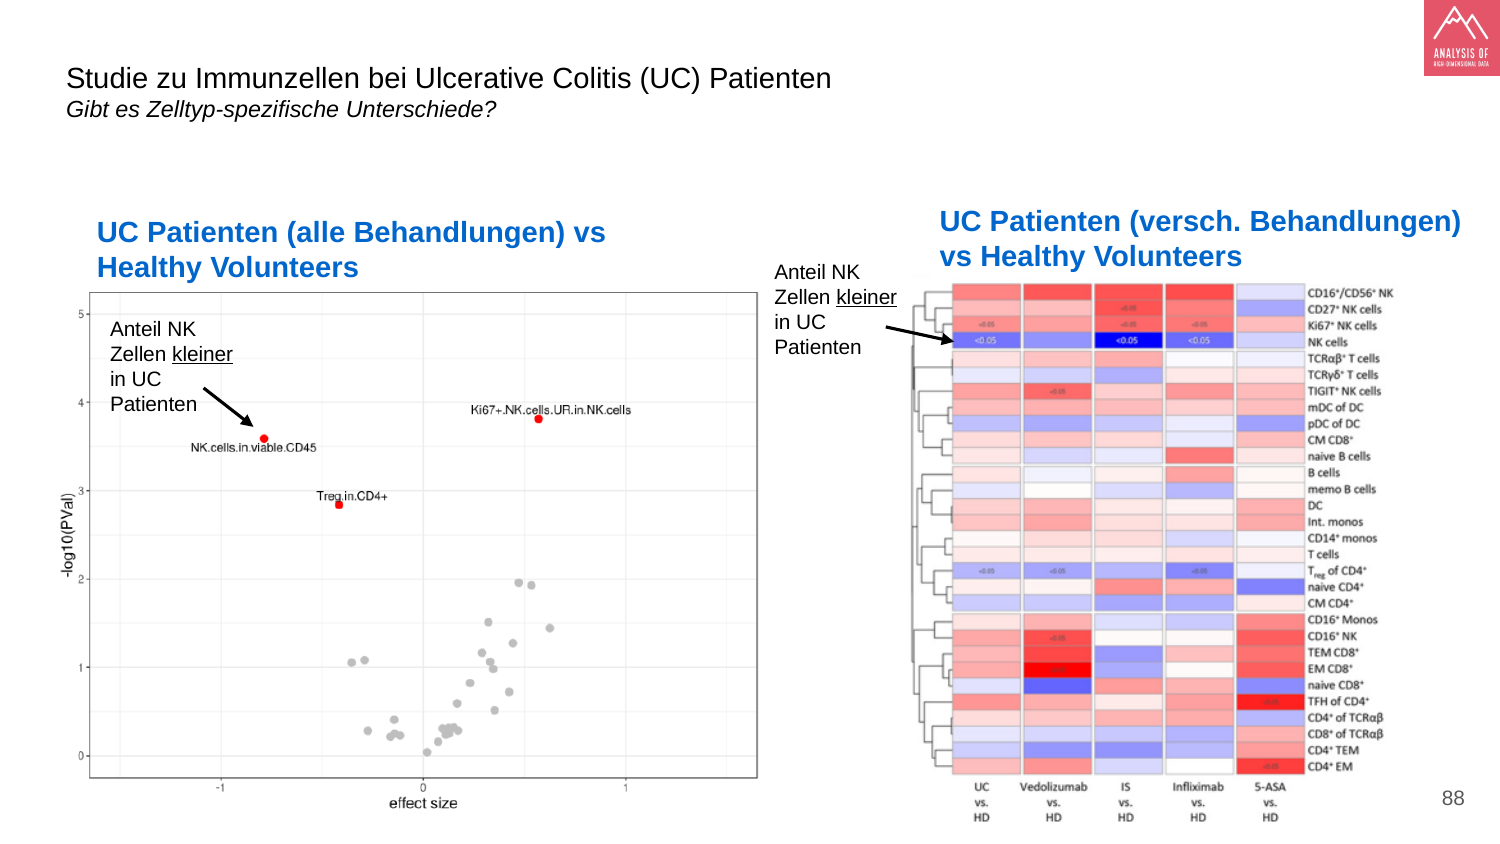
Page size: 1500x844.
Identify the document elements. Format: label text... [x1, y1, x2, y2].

picture [1424, 0, 1500, 76]
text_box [759, 243, 955, 376]
title Studie zu Immunzellen bei Ulcerative Colitis (UC) Patienten Gibt es Zelltyp-spezifische Unterschiede? [51, 43, 1485, 138]
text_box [896, 186, 1500, 838]
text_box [50, 197, 769, 822]
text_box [94, 300, 254, 433]
